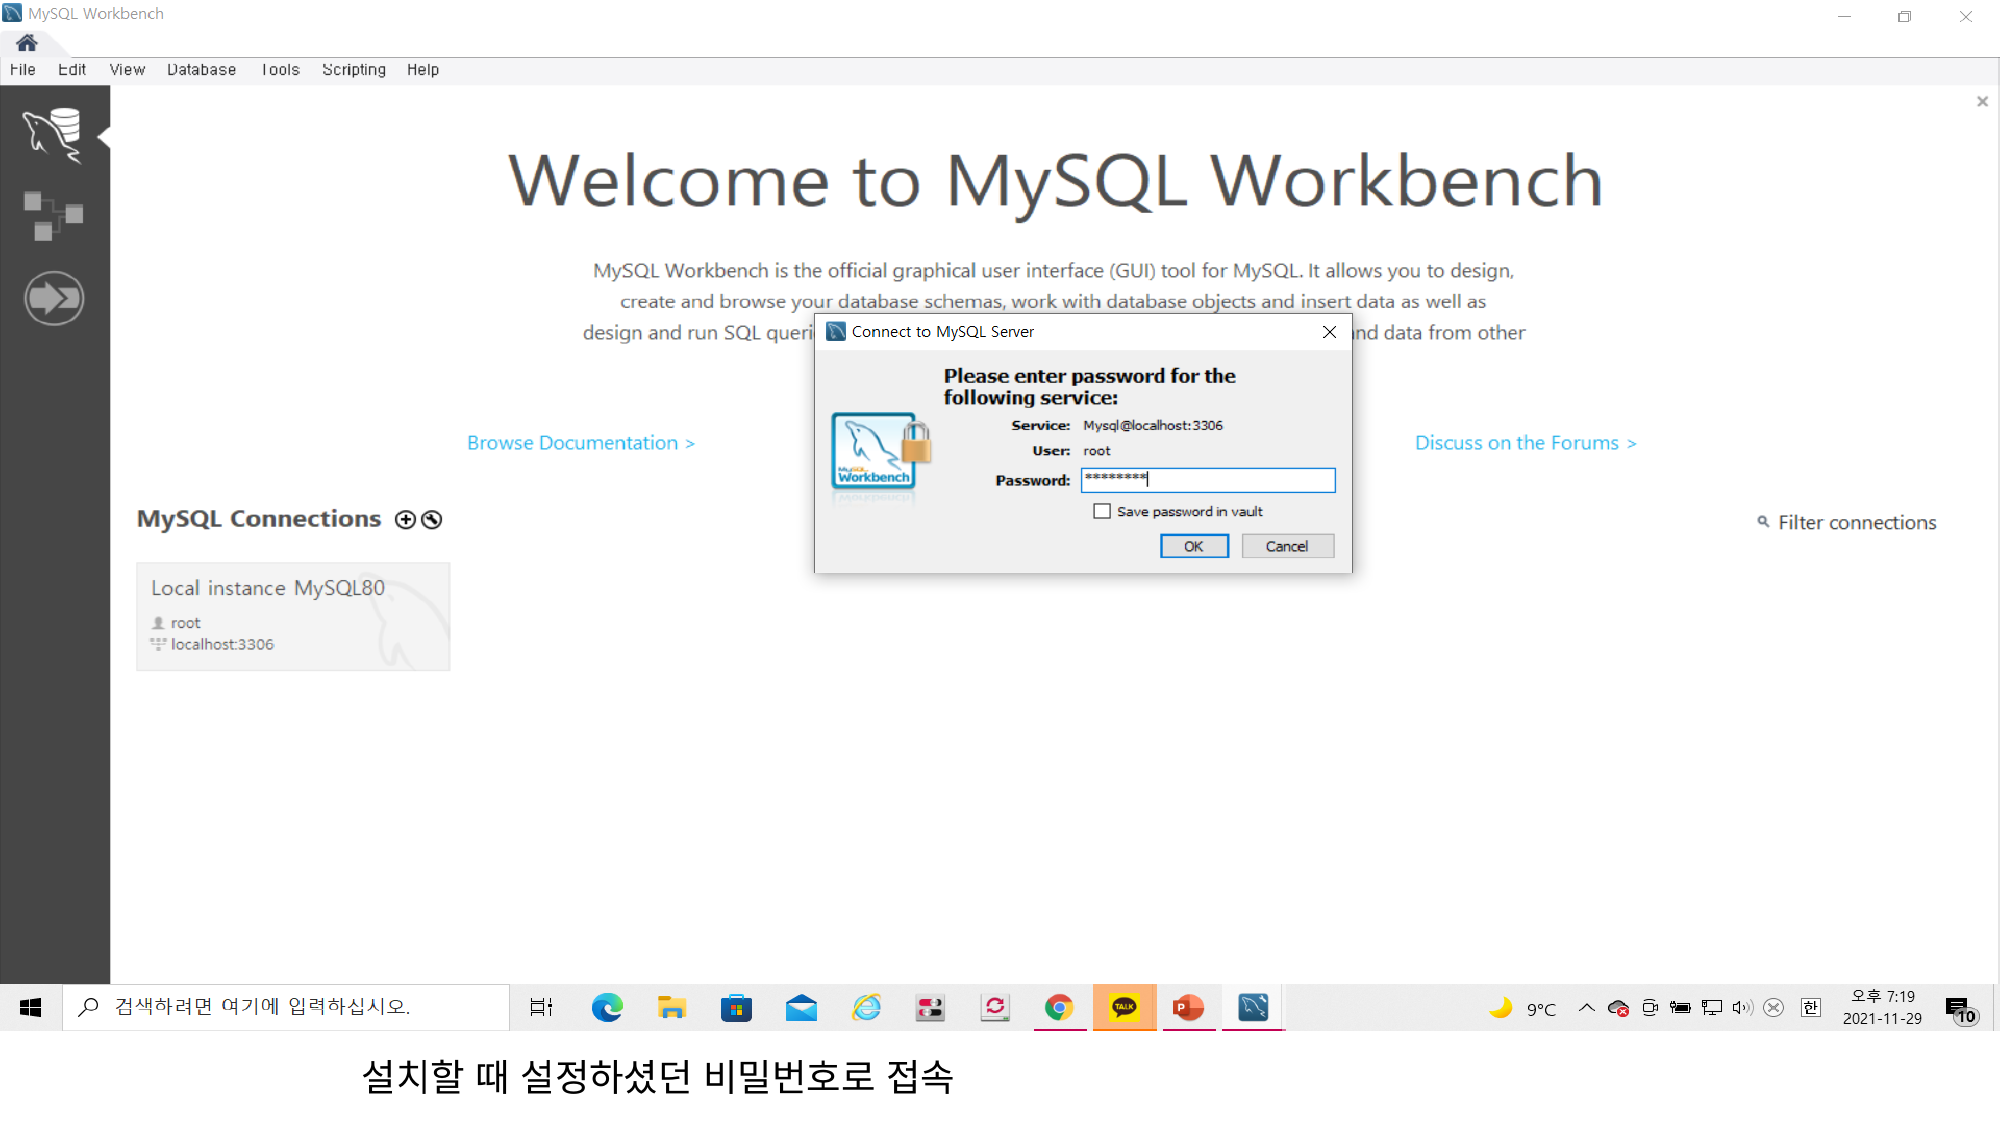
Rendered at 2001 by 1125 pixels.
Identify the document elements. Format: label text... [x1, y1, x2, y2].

text_box 설치할 때 설정하셨던 비밀번호로 접속 [346, 1046, 1602, 1106]
picture [0, 0, 2000, 1031]
